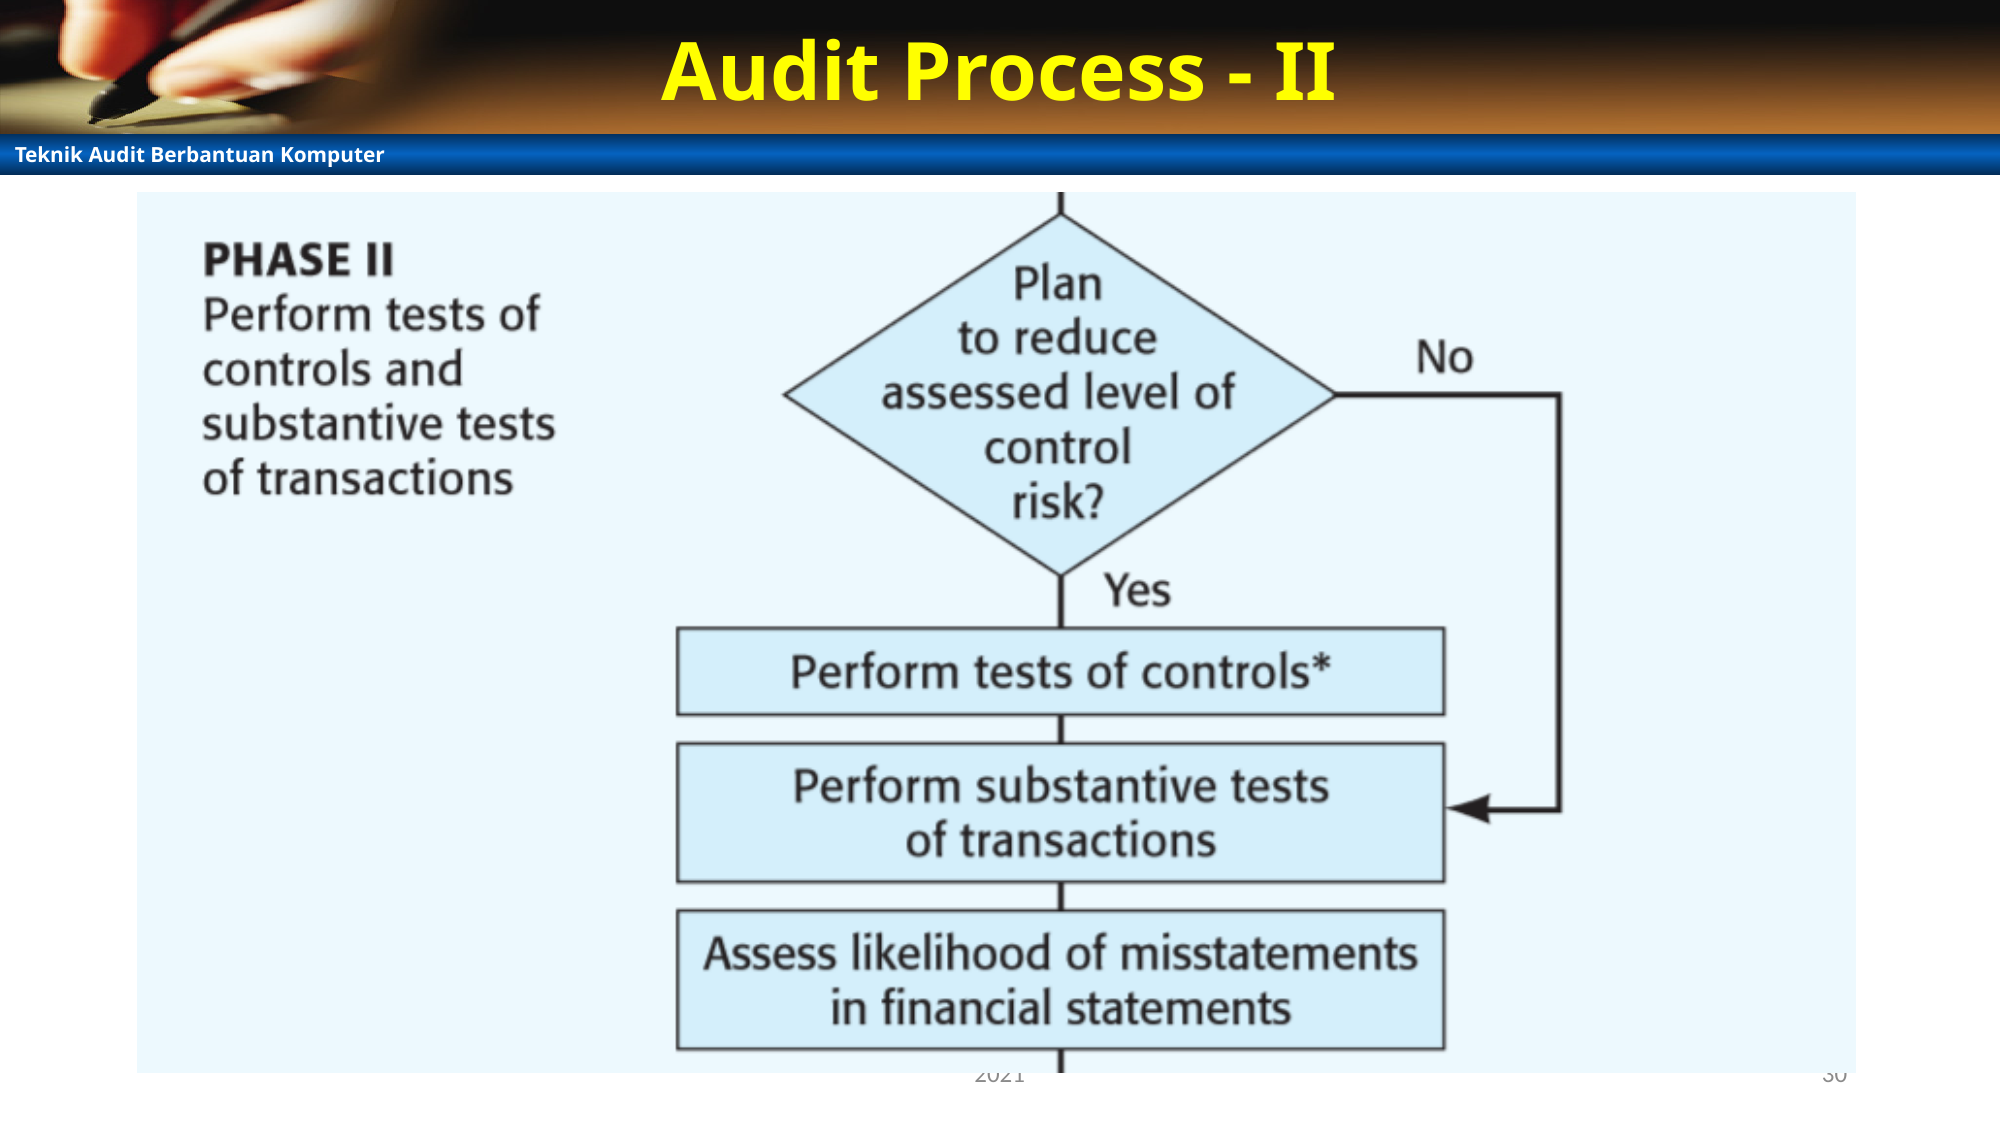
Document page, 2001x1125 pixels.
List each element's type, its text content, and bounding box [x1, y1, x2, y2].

title Audit Process - II [137, 23, 1863, 126]
picture [137, 192, 1856, 1073]
footer 2021 [662, 1073, 1338, 1103]
slide_number 30 [1412, 1042, 1863, 1103]
picture [0, 0, 2000, 134]
